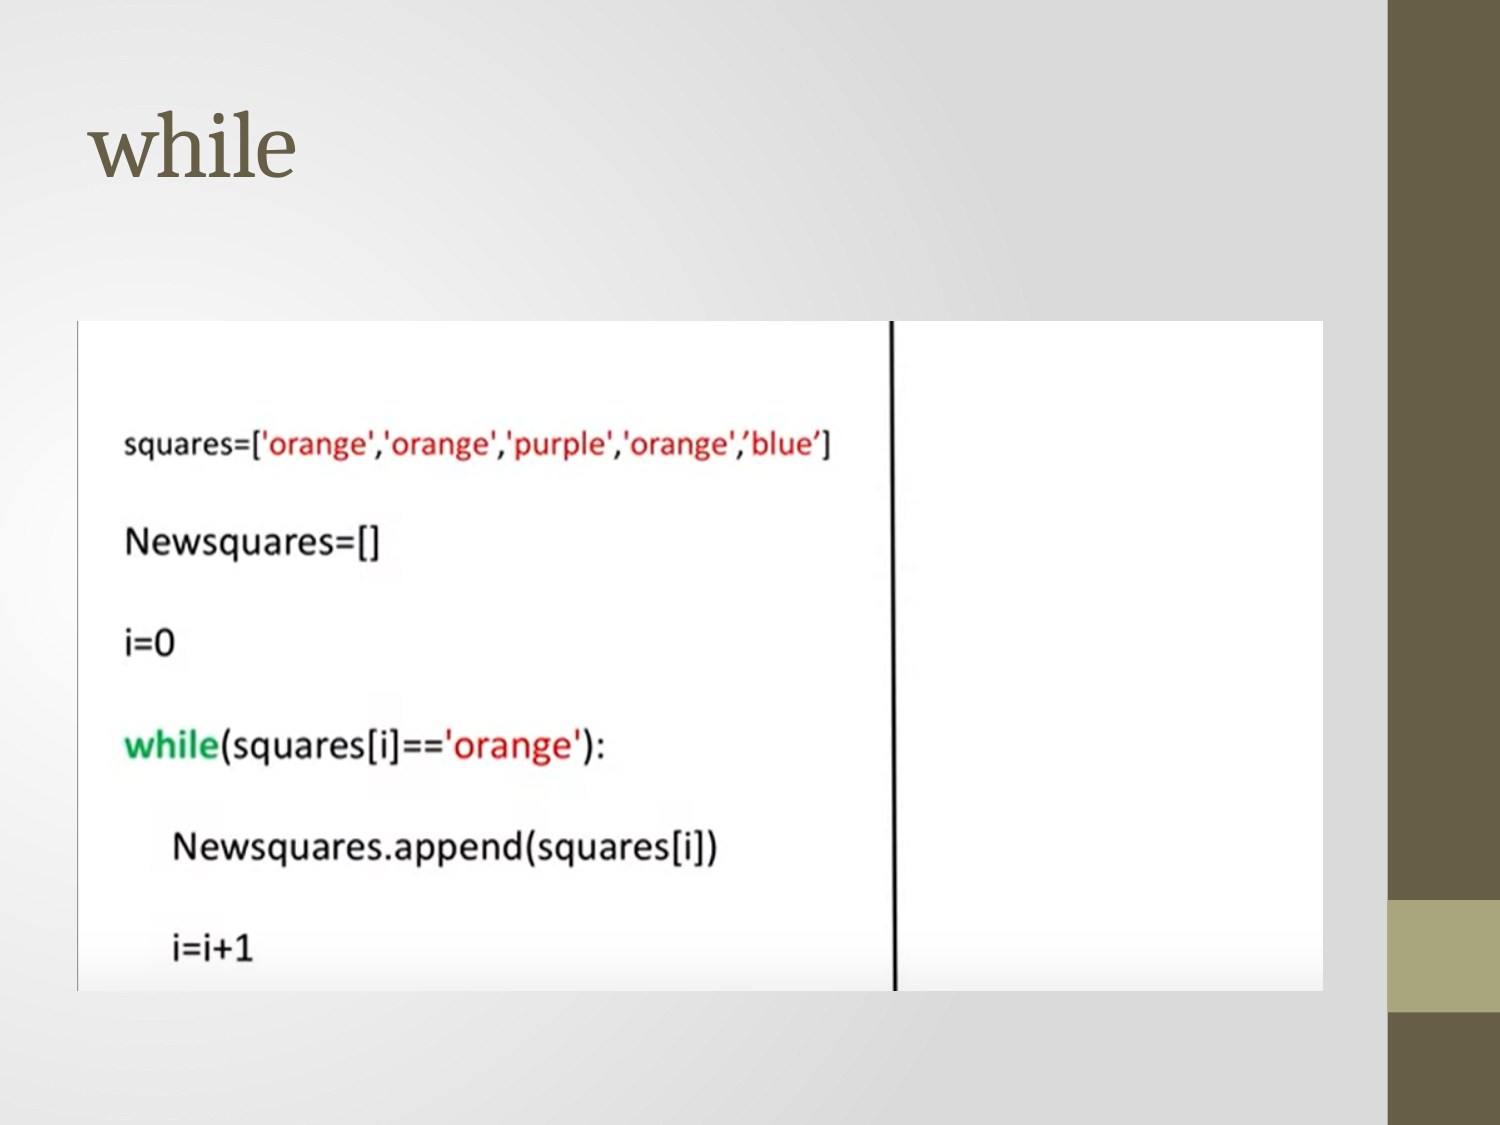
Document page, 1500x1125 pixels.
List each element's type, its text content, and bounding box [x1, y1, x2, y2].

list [76, 321, 1323, 992]
title while [75, 45, 1325, 233]
